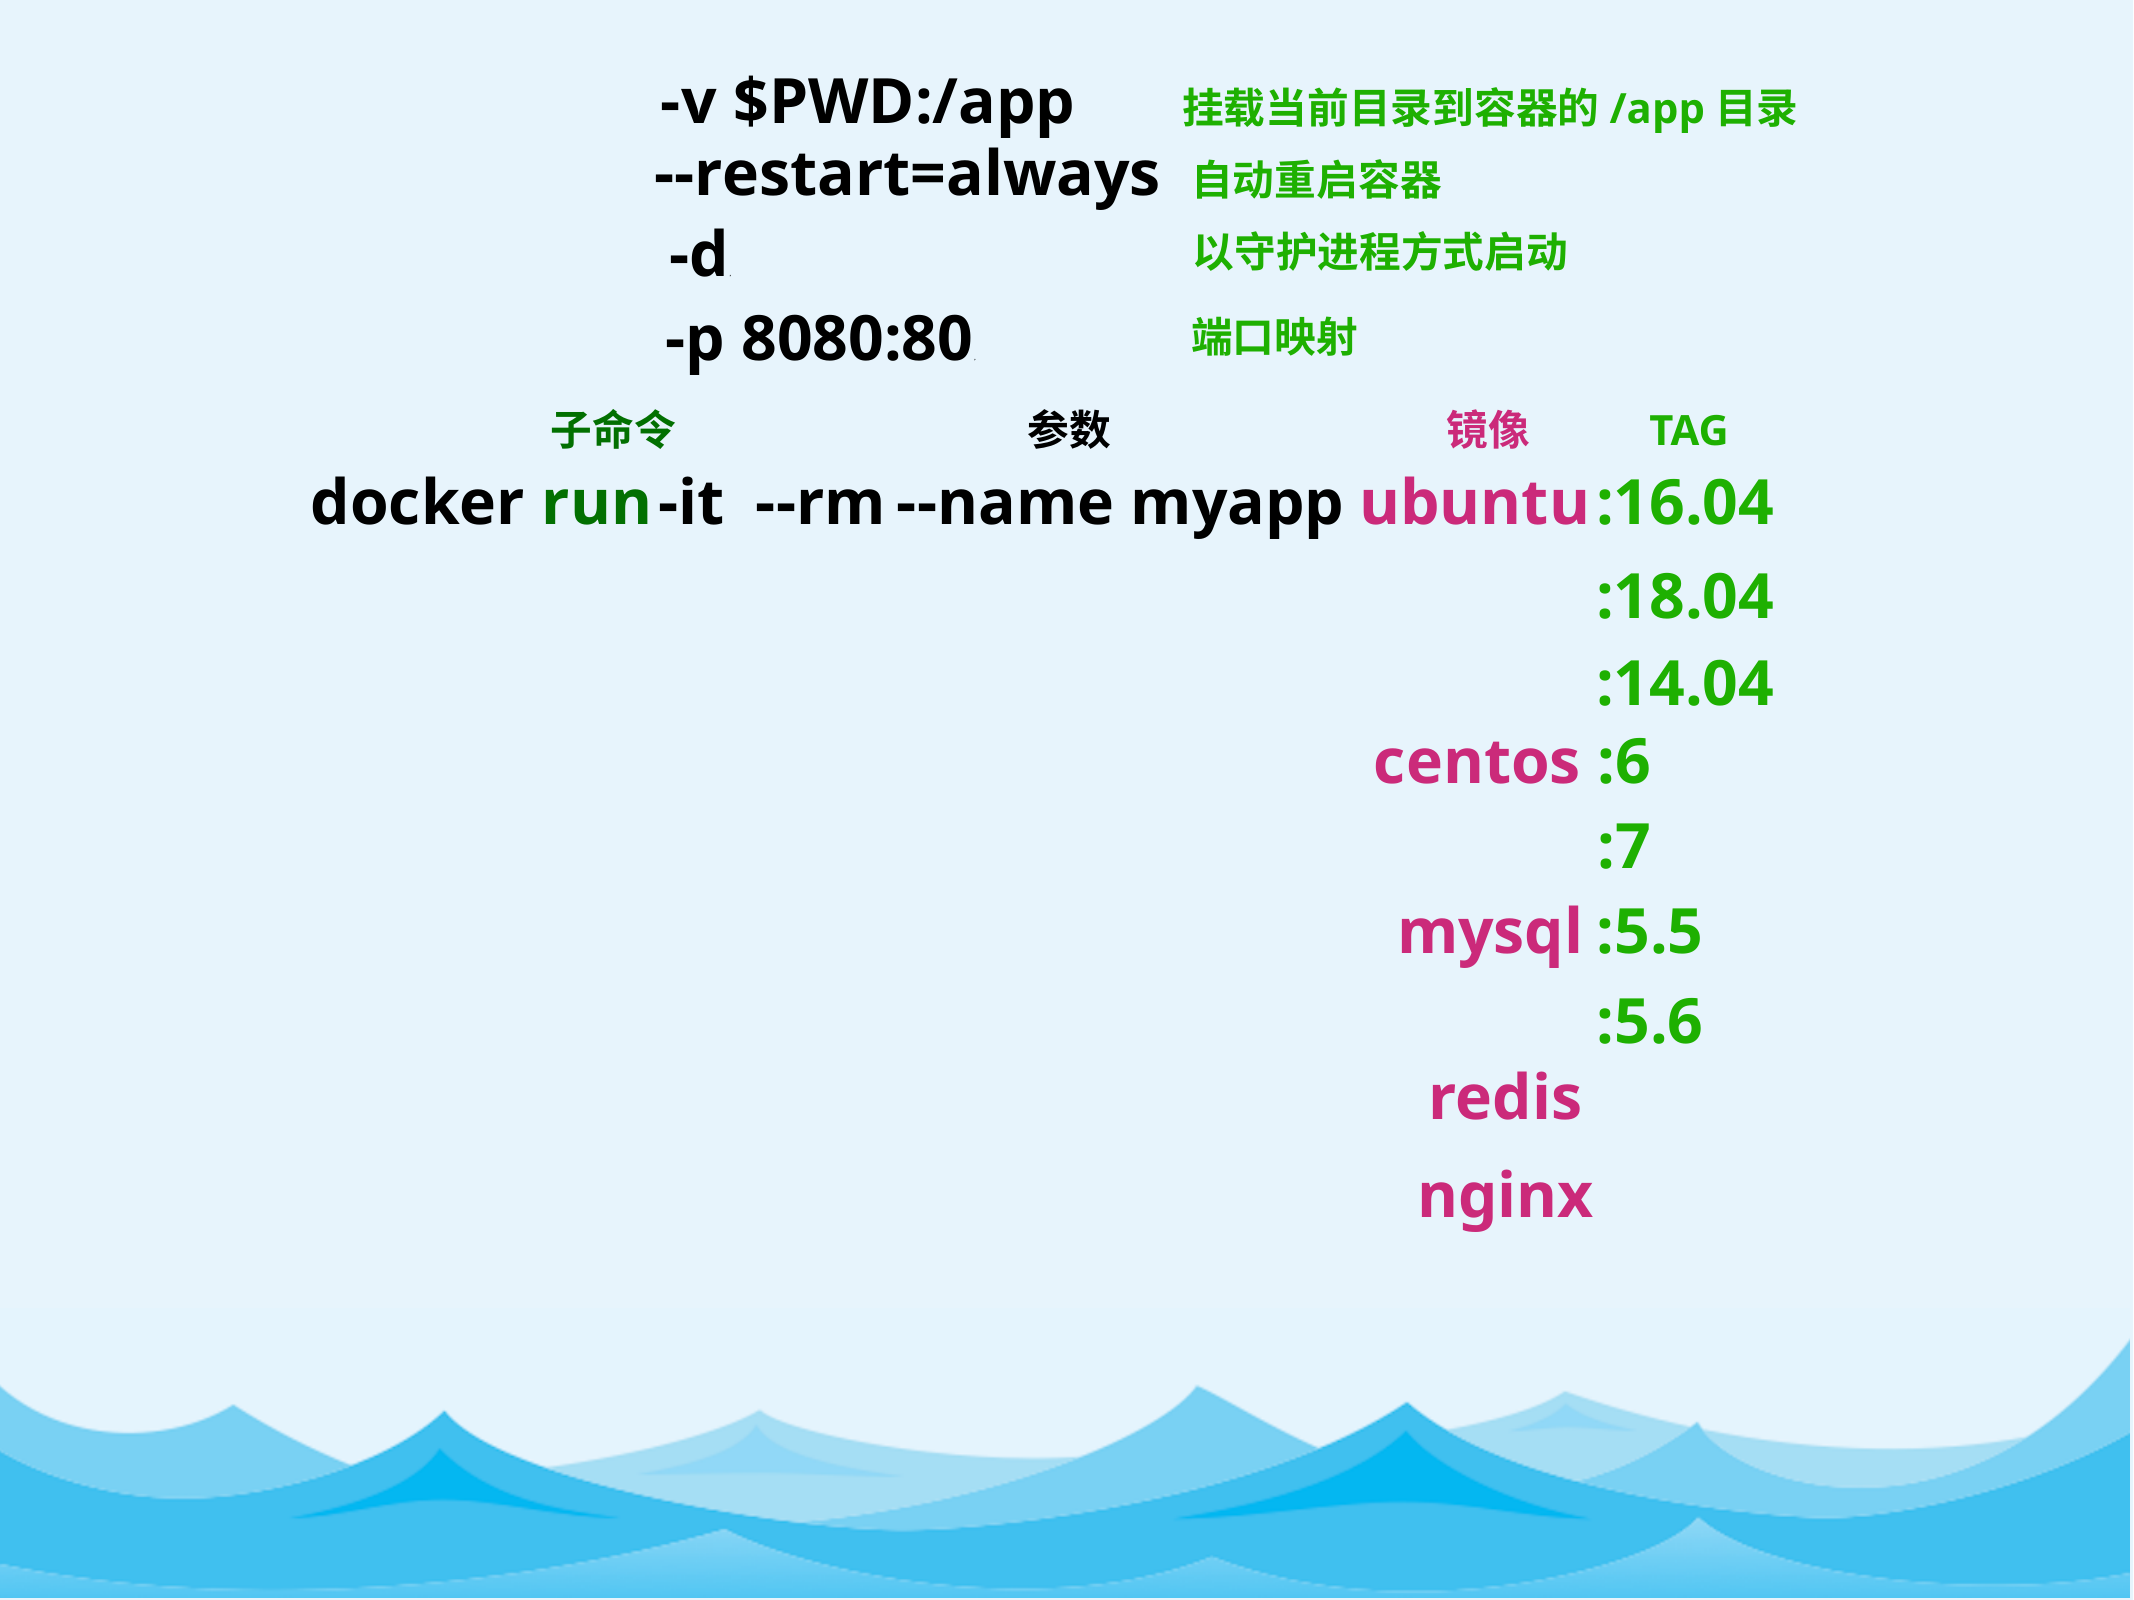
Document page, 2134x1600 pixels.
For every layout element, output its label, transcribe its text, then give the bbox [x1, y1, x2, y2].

text_box :5.6 [1588, 973, 1713, 1065]
text_box 参数 [1019, 395, 1120, 454]
text_box :14.04 [1587, 634, 1783, 726]
text_box - -restart=always [645, 124, 1170, 217]
text_box :7 [1589, 797, 1660, 882]
text_box 自动重启容器 [1182, 145, 1451, 213]
text_box - v $PWD:/app [652, 52, 1084, 144]
text_box 以守护进程方式启动 [1184, 217, 1577, 285]
text_box :5.5 [1588, 882, 1713, 973]
text_box - -name myapp [895, 454, 1354, 546]
text_box -p 8080:80 p [657, 290, 985, 382]
text_box -d p [661, 217, 740, 297]
text_box :6 [1589, 712, 1660, 797]
text_box ubuntu [1354, 454, 1587, 546]
text_box nginx [1408, 1146, 1603, 1239]
text_box :16.04 [1587, 454, 1783, 546]
text_box 端口映射 [1182, 302, 1367, 370]
text_box mysql [1388, 882, 1588, 974]
text_box -it [649, 454, 733, 546]
text_box docker run [302, 454, 649, 546]
picture [0, 1308, 2130, 1598]
text_box 镜像 [1438, 395, 1539, 463]
text_box 挂载当前目录到容器的/app目录 [1173, 73, 1807, 140]
text_box centos [1365, 712, 1589, 804]
text_box TAG [1640, 395, 1738, 463]
text_box redis [1420, 1048, 1591, 1140]
text_box 子命令 [542, 395, 685, 463]
text_box :18.04 [1587, 547, 1783, 634]
text_box - -rm [746, 454, 895, 546]
